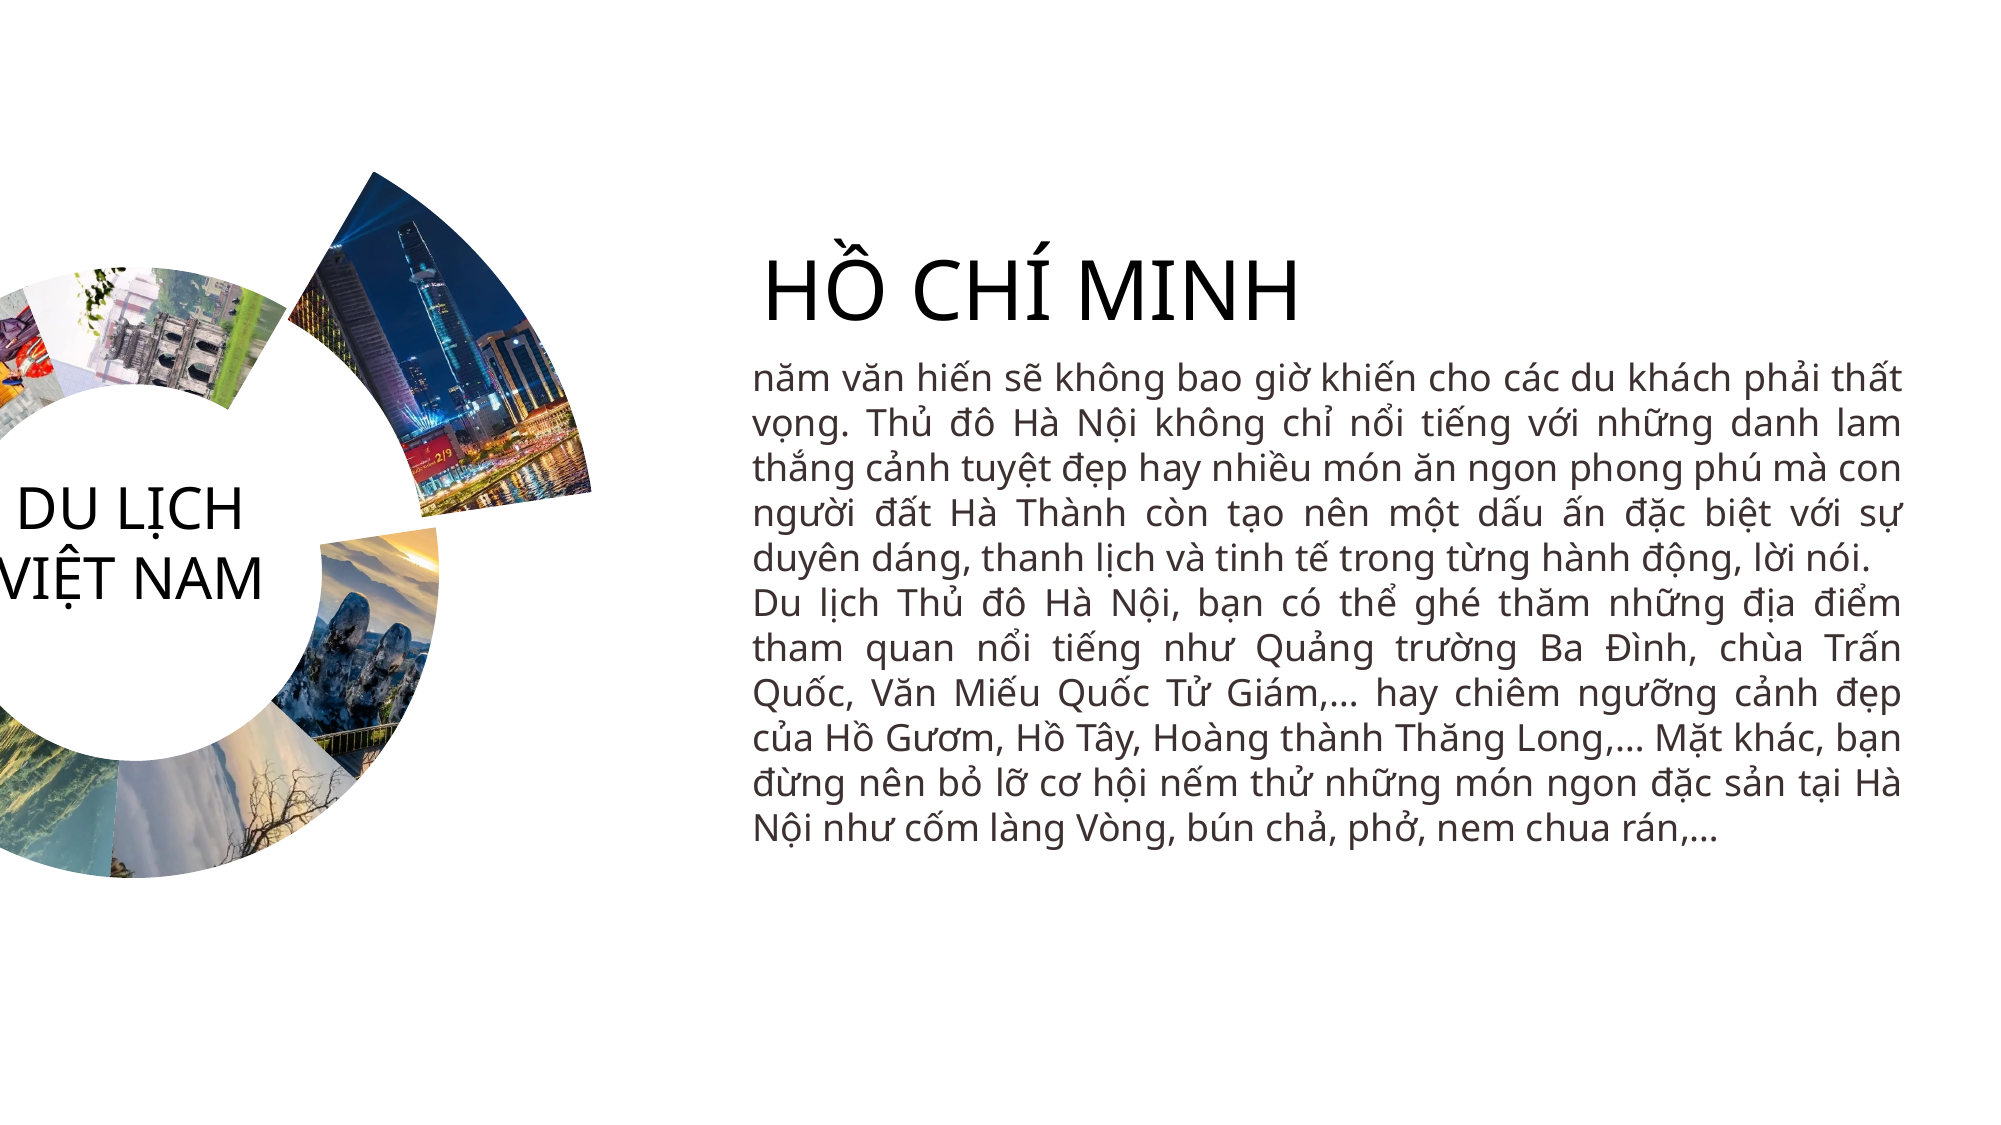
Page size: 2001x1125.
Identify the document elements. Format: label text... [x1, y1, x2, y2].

text_box năm văn hiến sẽ không bao giờ khiến cho các du khách phải thất vọng. Thủ đô Hà Nội không chỉ nổi tiếng với những danh lam thắng cảnh tuyệt đẹp hay nhiều món ăn ngon phong phú mà con người đất Hà Thành còn tạo nên một dấu ấn đặc biệt với sự duyên dáng, thanh lịch và tinh tế trong từng hành động, lời nói. Du lịch Thủ đô Hà Nội, bạn có thể ghé thăm những địa điểm tham quan nổi tiếng như Quảng trường Ba Đình, chùa Trấn Quốc, Văn Miếu Quốc Tử Giám,… hay chiêm ngưỡng cảnh đẹp của Hồ Gươm, Hồ Tây, Hoàng thành Thăng Long,… Mặt khác, bạn đừng nên bỏ lỡ cơ hội nếm thử những món ngon đặc sản tại Hà Nội như cốm làng Vòng, bún chả, phở, nem chua rán,… [737, 346, 1919, 901]
picture [0, 165, 592, 925]
picture [0, 208, 276, 550]
text_box HỒ CHÍ MINH [747, 230, 1902, 345]
text_box DU LỊCH VIỆT NAM [0, 463, 290, 619]
